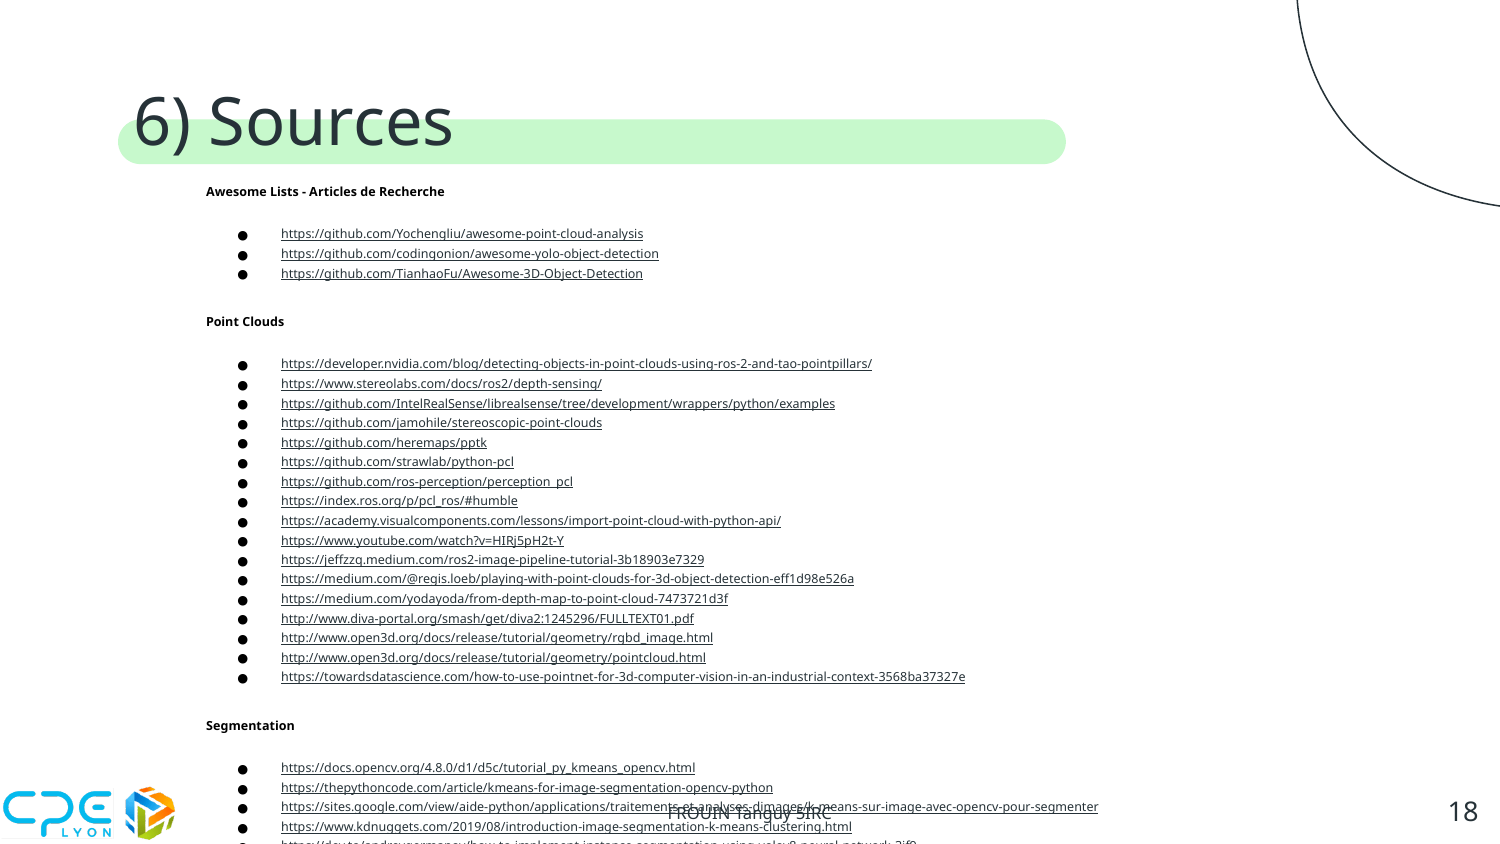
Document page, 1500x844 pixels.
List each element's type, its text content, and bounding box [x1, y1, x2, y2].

picture [0, 786, 114, 840]
text_box Awesome Lists - Articles de Recherche https://github.com/Yochengliu/awesome-point-cloud-analysis https://github.com/codingonion/awesome-yolo-object-detection https://github.com/TianhaoFu/Awesome-3D-Object-Detection Point Clouds https://developer.nvidia.com/blog/detecting-objects-in-point-clouds-using-ros-2-and-tao-pointpillars/ https://www.stereolabs.com/docs/ros2/depth-sensing/ https://github.com/IntelRealSense/librealsense/tree/development/wrappers/python/examples https://github.com/jamohile/stereoscopic-point-clouds https://github.com/heremaps/pptk https://github.com/strawlab/python-pcl https://github.com/ros-perception/perception_pcl https://index.ros.org/p/pcl_ros/#humble https://academy.visualcomponents.com/lessons/import-point-cloud-with-python-api/ https://www.youtube.com/watch?v=HIRj5pH2t-Y https://jeffzzq.medium.com/ros2-image-pipeline-tutorial-3b18903e7329 https://medium.com/@regis.loeb/playing-with-point-clouds-for-3d-object-detection-eff1d98e526a https://medium.com/yodayoda/from-depth-map-to-point-cloud-7473721d3f http://www.diva-portal.org/smash/get/diva2:1245296/FULLTEXT01.pdf http://www.open3d.org/docs/release/tutorial/geometry/rgbd_image.html http://www.open3d.org/docs/release/tutorial/geometry/pointcloud.html https://towardsdatascience.com/how-to-use-pointnet-for-3d-computer-vision-in-an-industrial-context-3568ba37327e Segmentation https://docs.opencv.org/4.8.0/d1/d5c/tutorial_py_kmeans_opencv.html https://thepythoncode.com/article/kmeans-for-image-segmentation-opencv-python https://sites.google.com/view/aide-python/applications/traitements-et-analyses-dimages/k-means-sur-image-avec-opencv-pour-segmenter https://www.kdnuggets.com/2019/08/introduction-image-segmentation-k-means-clustering.html https://dev.to/andreygermanov/how-to-implement-instance-segmentation-using-yolov8-neural-network-3if9 [190, 166, 1280, 792]
slide_number ‹#› [1403, 779, 1494, 844]
title 6) Sources [118, 63, 1382, 286]
text_box FROUIN Tanguy 5IRC [503, 793, 996, 834]
picture [120, 784, 178, 841]
